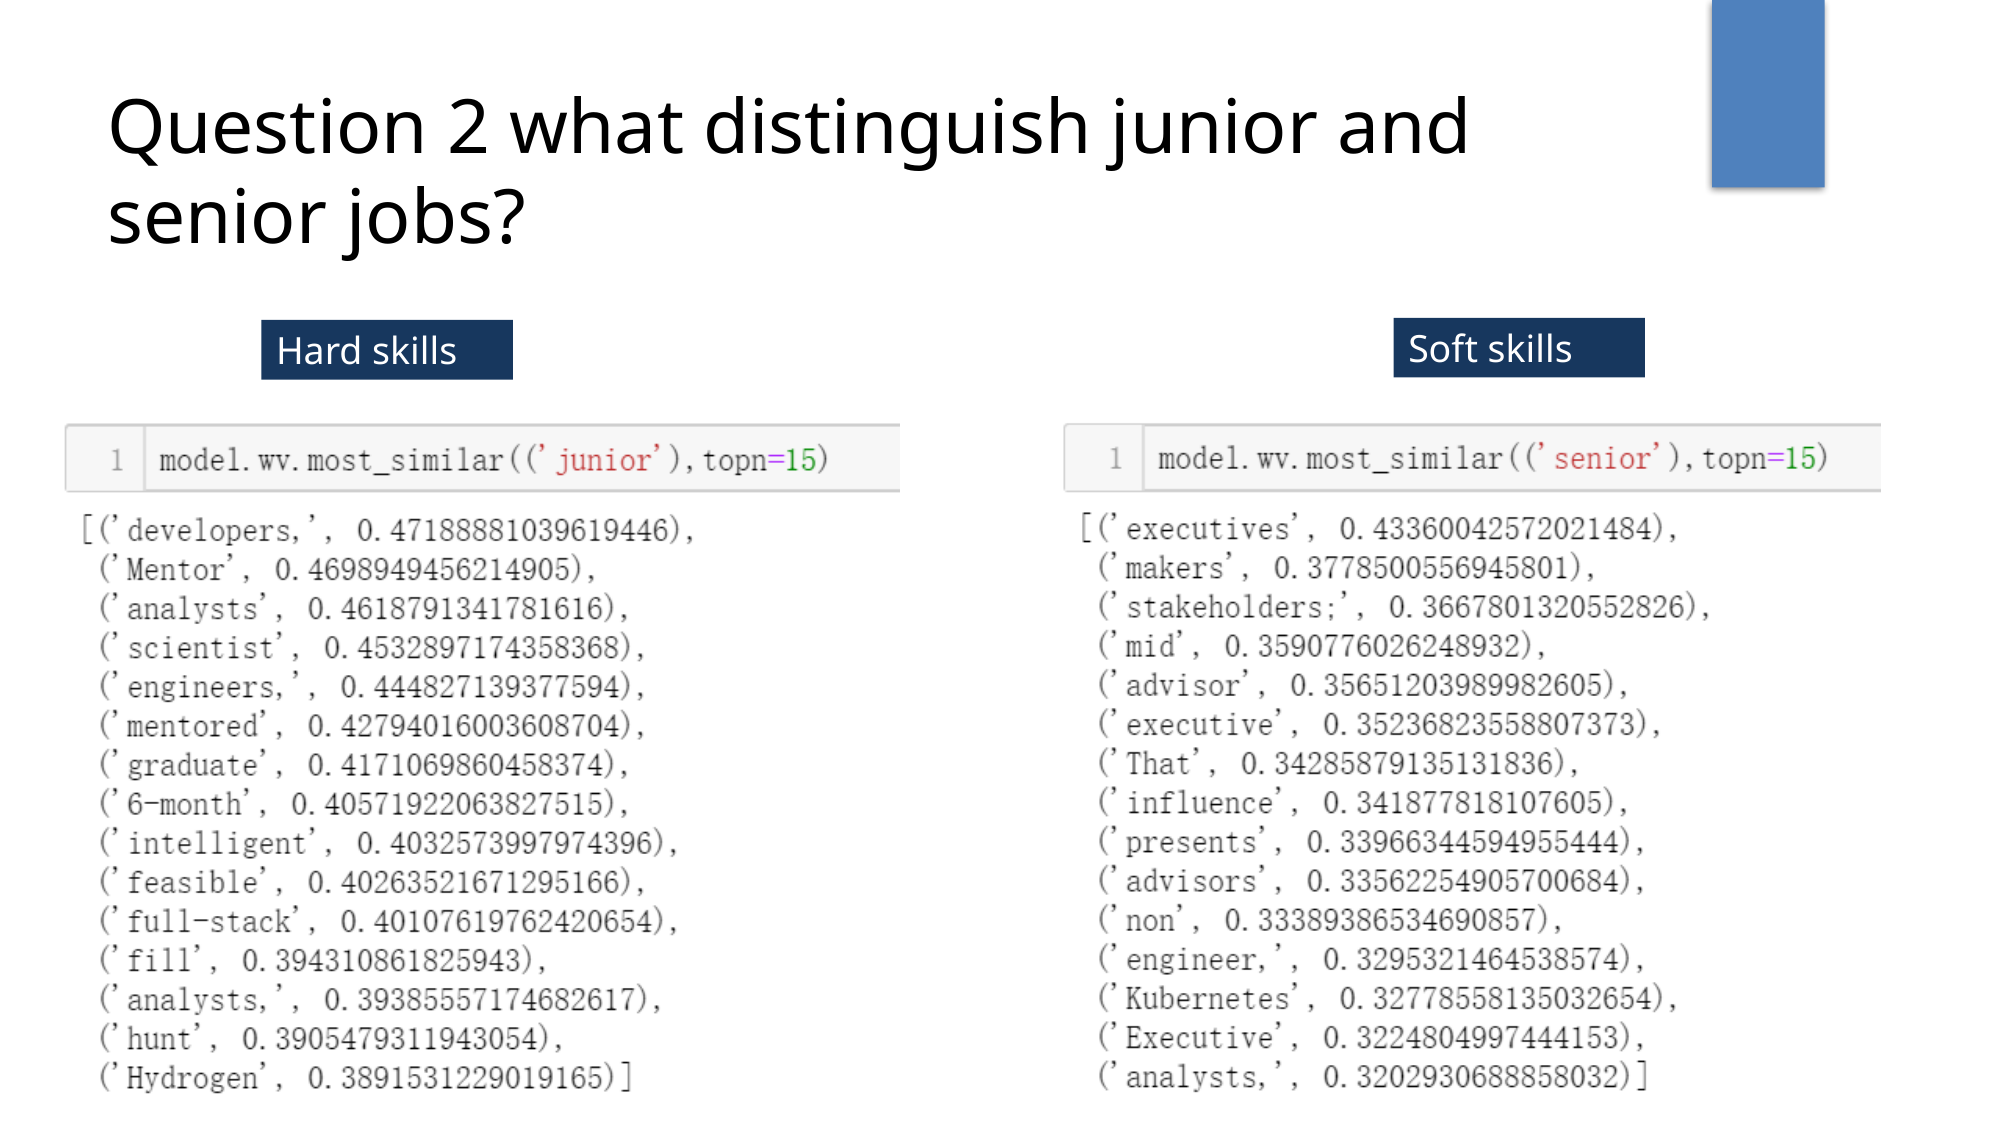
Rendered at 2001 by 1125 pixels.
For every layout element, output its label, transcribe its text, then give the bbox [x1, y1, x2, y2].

picture [1045, 411, 1881, 1111]
text_box Soft skills [1393, 317, 1645, 378]
text_box Hard skills [261, 319, 513, 380]
text_box Question 2 what distinguish junior and senior jobs? [92, 71, 1530, 188]
picture [51, 404, 901, 1109]
